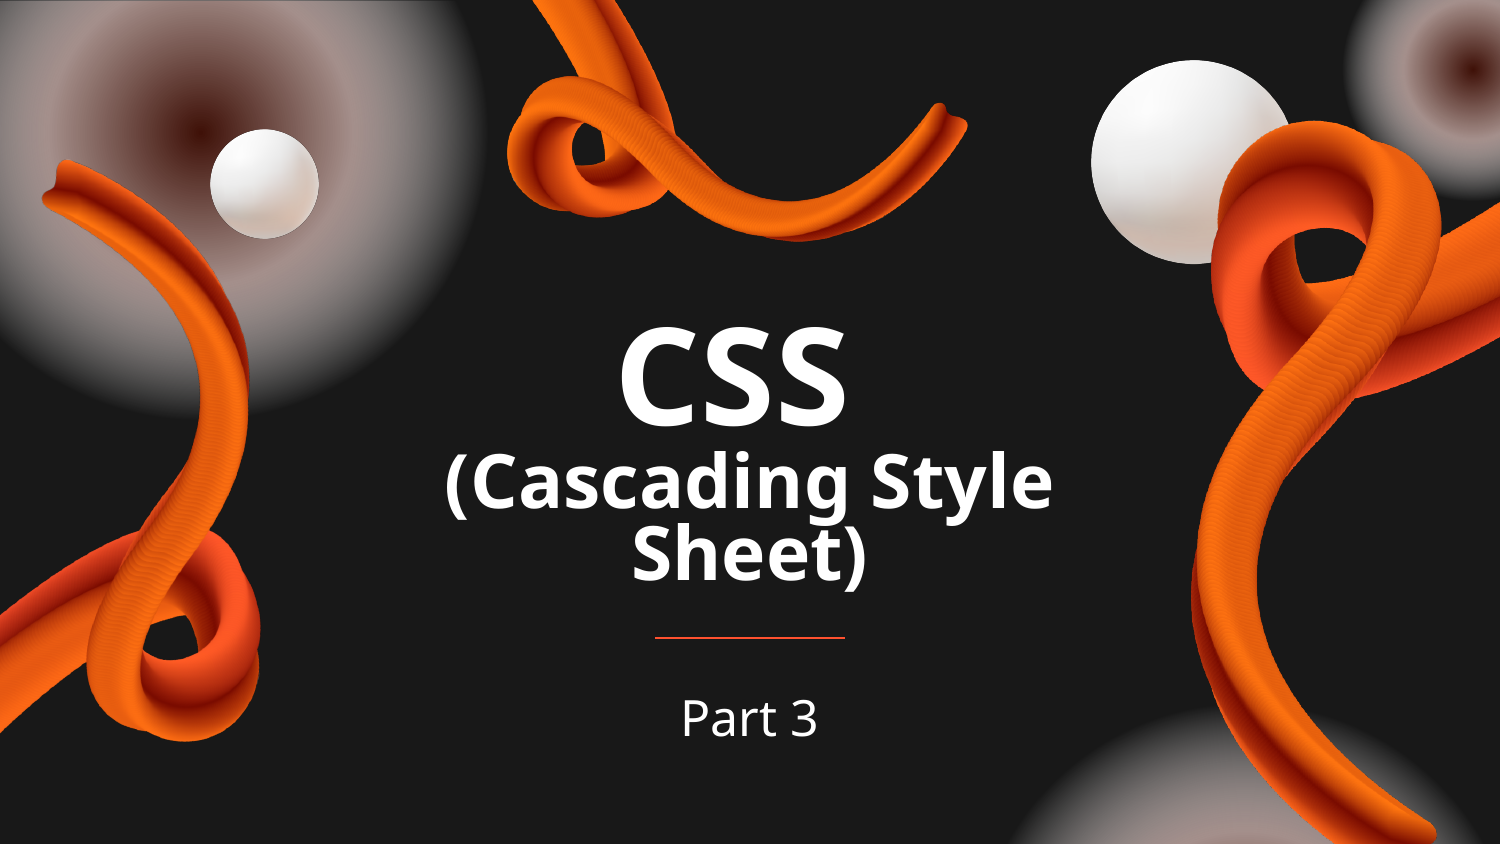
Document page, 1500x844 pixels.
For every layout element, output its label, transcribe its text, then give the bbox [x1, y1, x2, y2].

subtitle Part 3 [336, 677, 1164, 756]
picture [0, 127, 434, 809]
title CSS (Cascading Style Sheet) [334, 257, 1166, 611]
picture [420, 0, 990, 304]
picture [1087, 55, 1500, 844]
